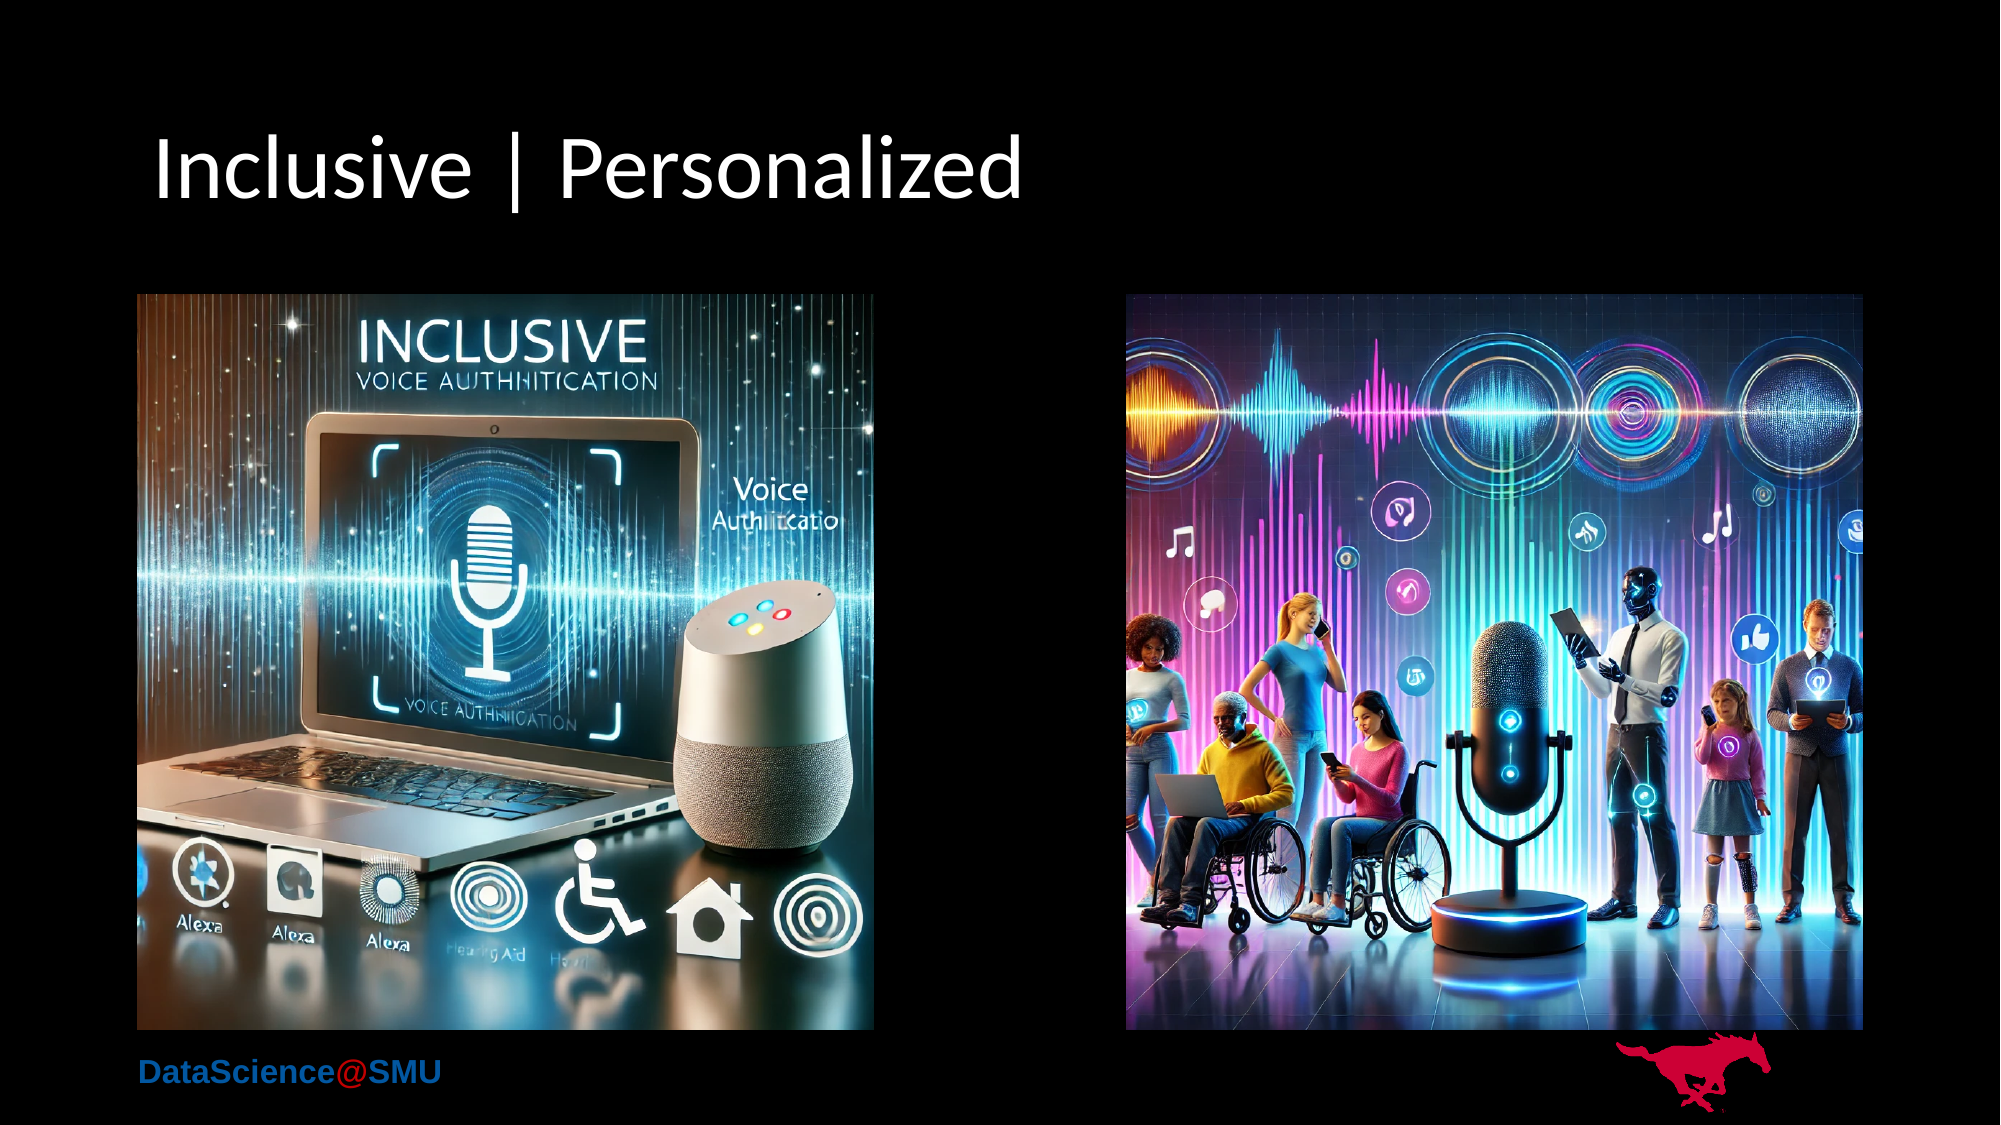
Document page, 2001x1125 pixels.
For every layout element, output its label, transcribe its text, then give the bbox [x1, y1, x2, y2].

picture [1616, 1032, 1771, 1113]
picture [1126, 293, 1863, 1030]
picture [137, 293, 874, 1030]
title Inclusive | Personalized [137, 59, 1863, 278]
